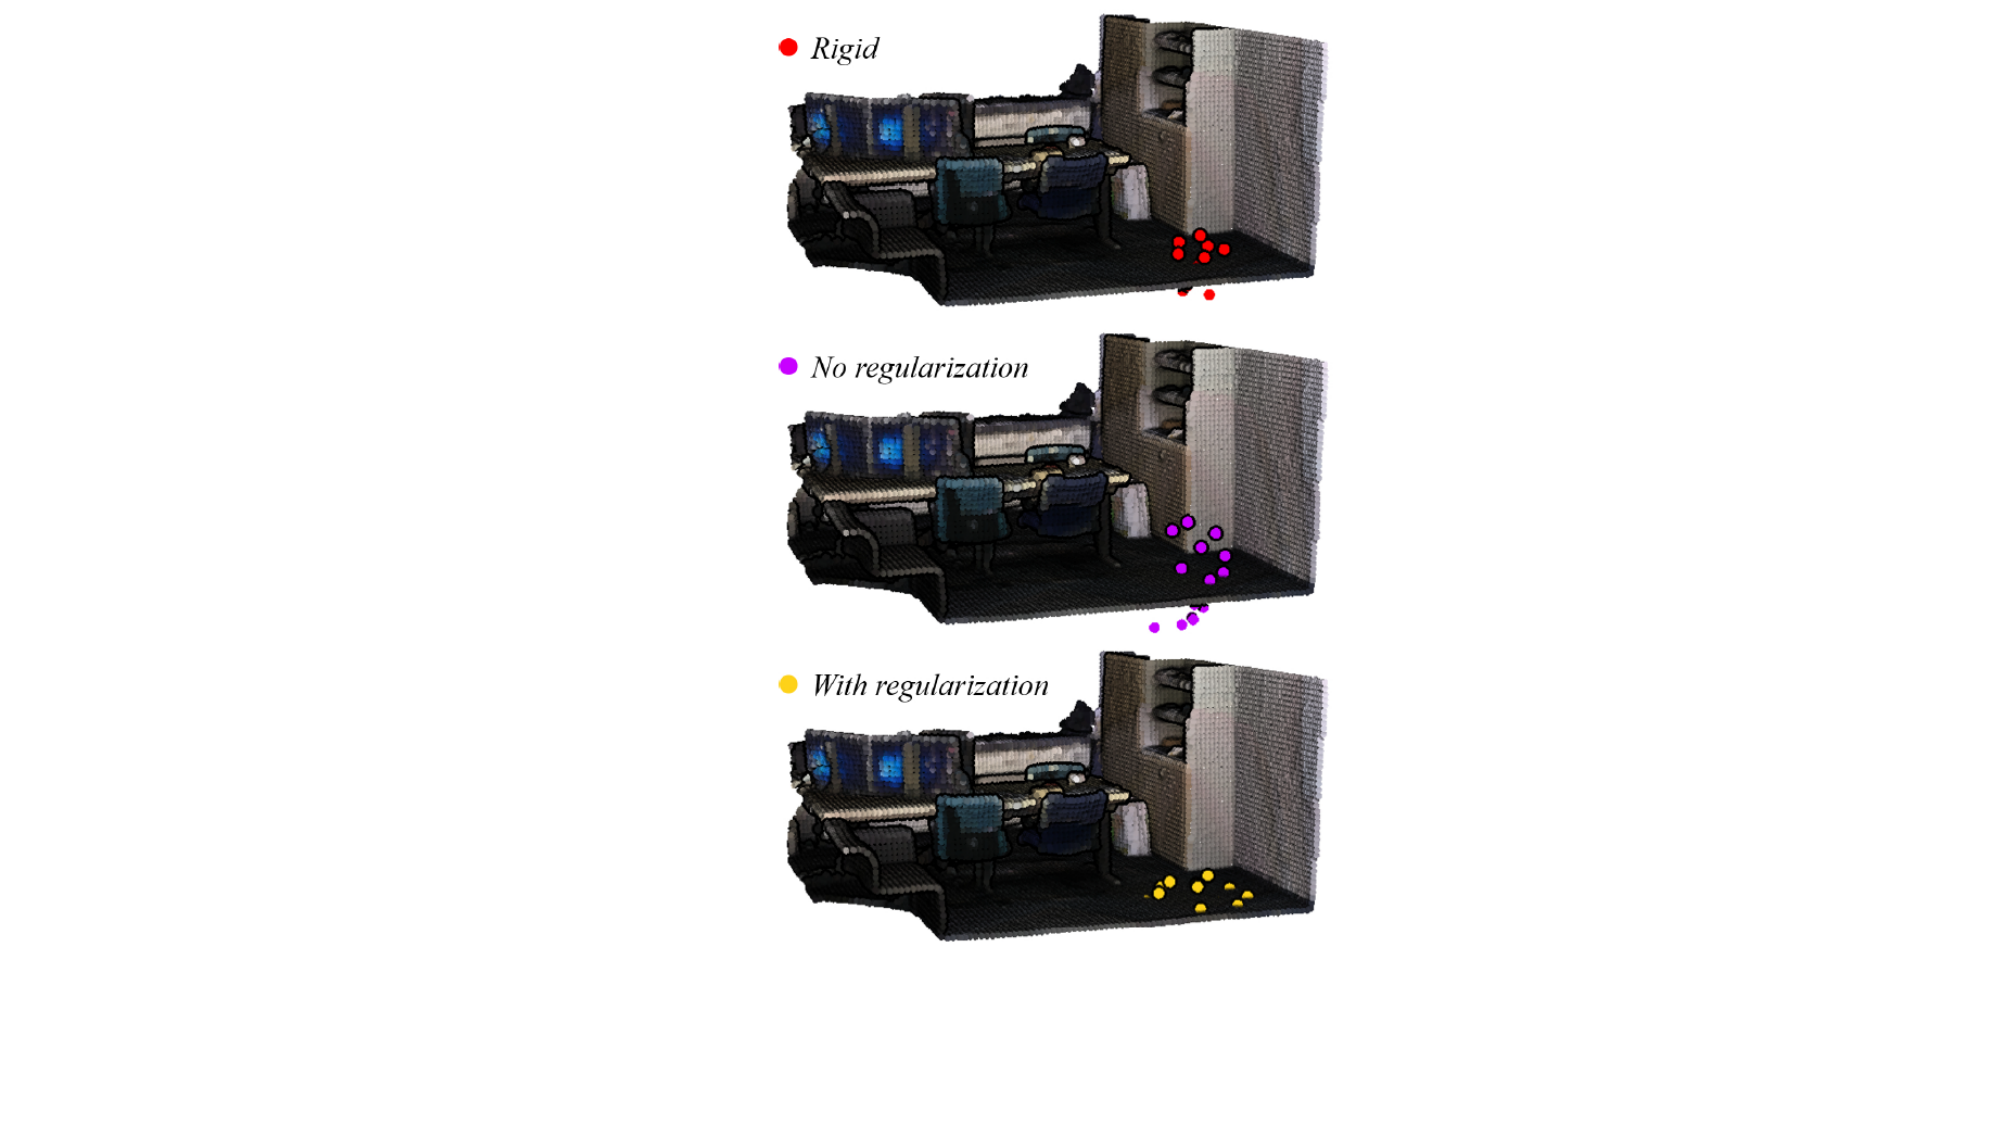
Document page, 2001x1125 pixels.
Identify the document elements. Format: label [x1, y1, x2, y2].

picture [758, 0, 1343, 960]
